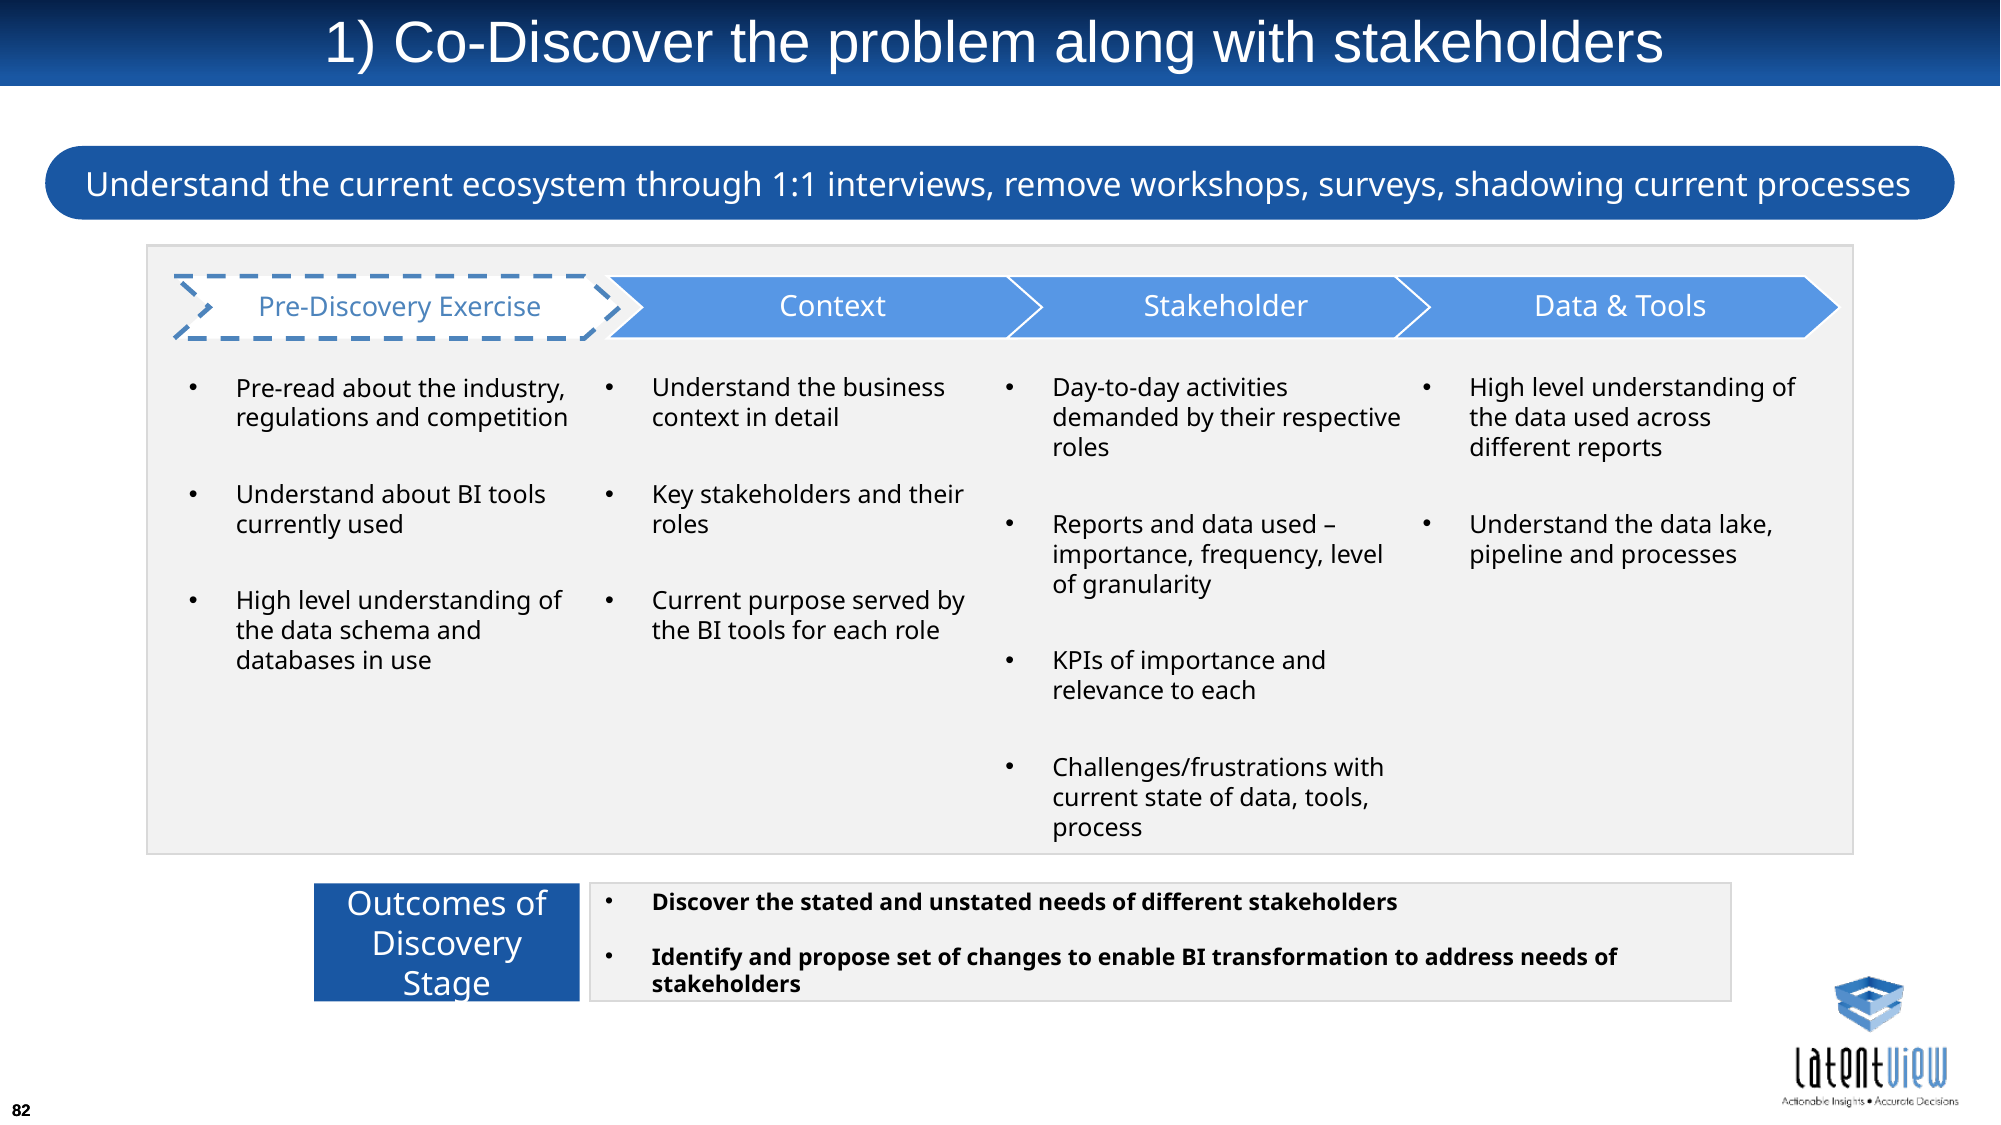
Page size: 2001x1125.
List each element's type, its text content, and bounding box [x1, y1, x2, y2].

text_box Understand the current ecosystem through 1:1 interviews, remove workshops, surveys, shadowing current processes [44, 144, 1956, 221]
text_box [146, 245, 1854, 854]
text_box Discover the stated and unstated needs of different stakeholders Identify and propose set of changes to enable BI transformation to address needs of stakeholders [589, 882, 1732, 1002]
picture [1754, 959, 1988, 1125]
title 1) Co-Discover the problem along with stakeholders [98, 9, 1894, 77]
text_box Outcomes of Discovery Stage [313, 882, 581, 1002]
